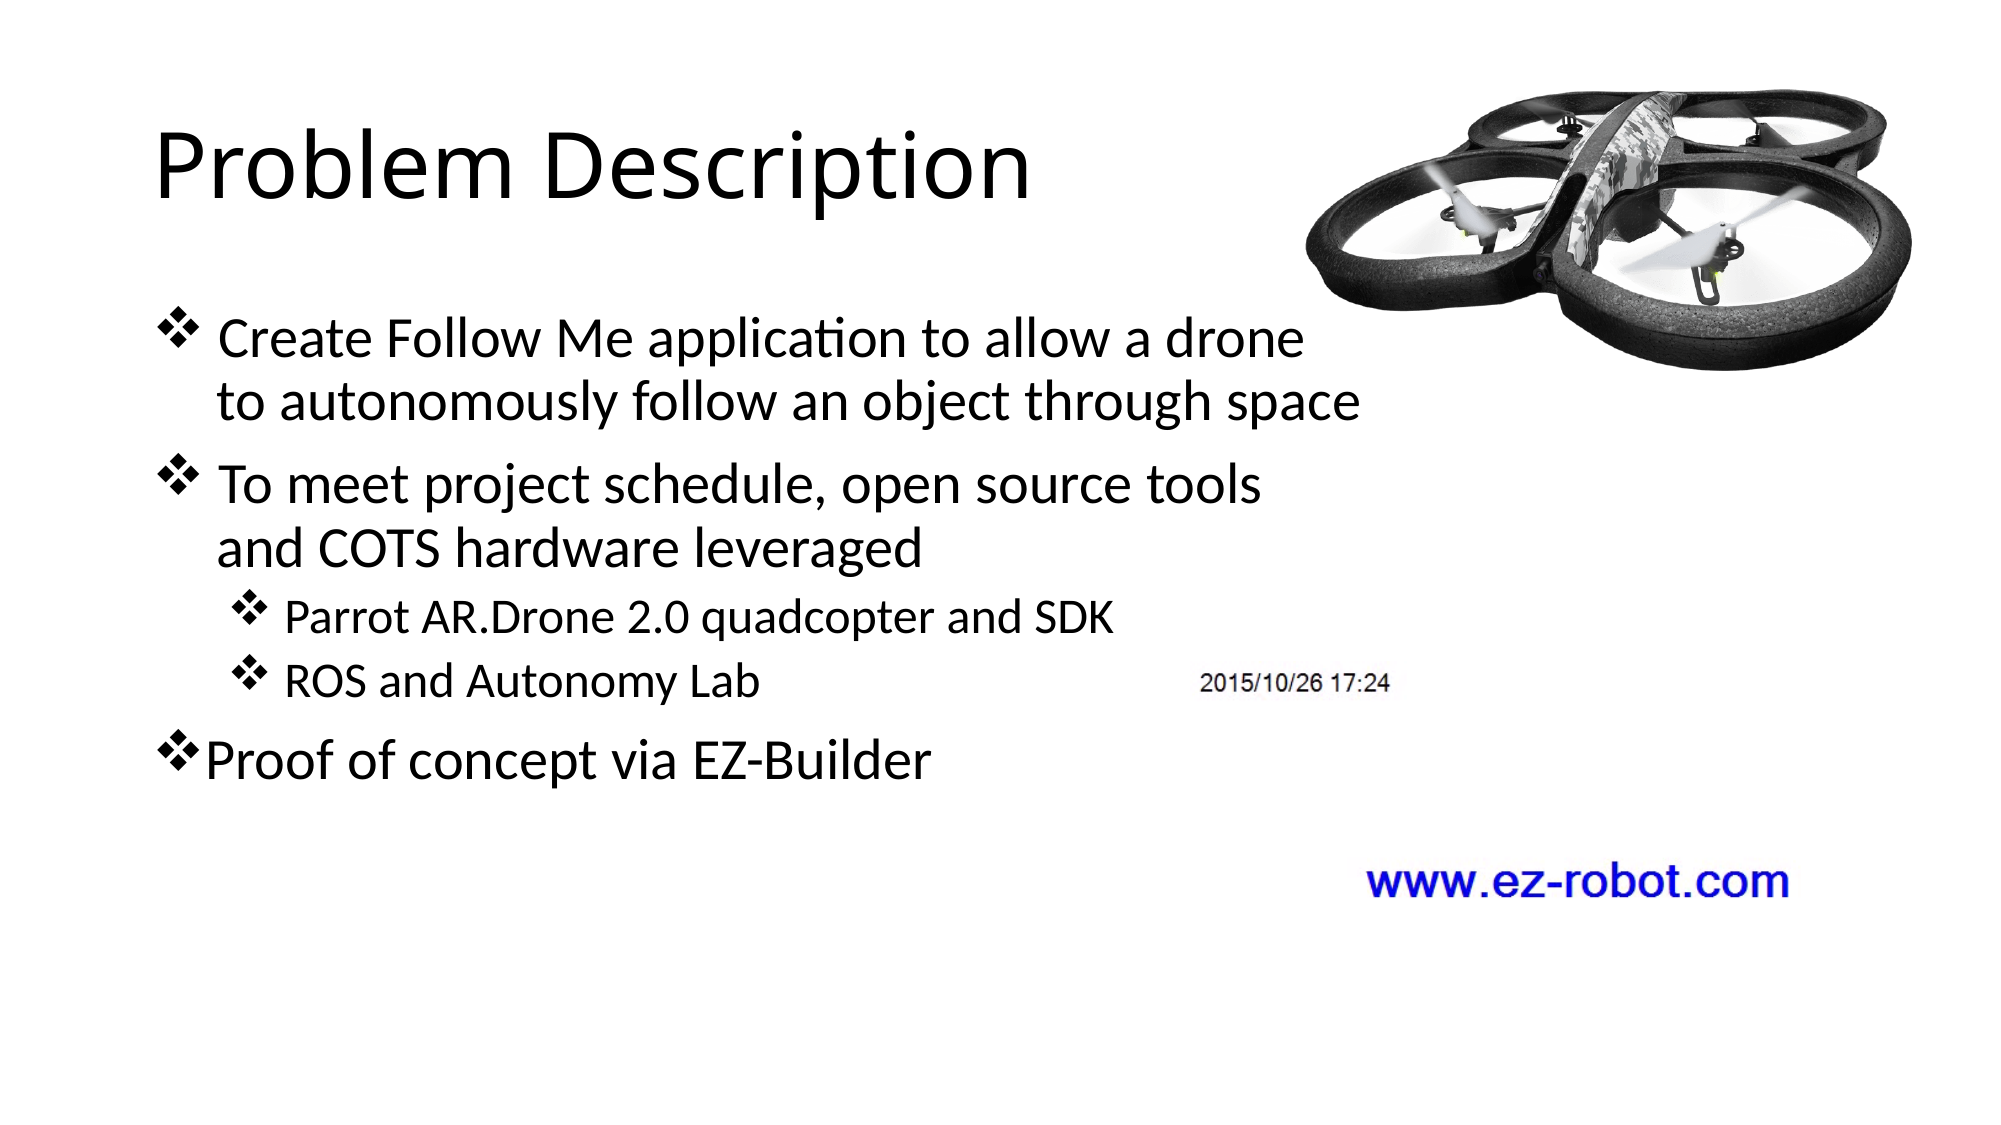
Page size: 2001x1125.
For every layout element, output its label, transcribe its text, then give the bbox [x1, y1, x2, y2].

picture [1305, 89, 1913, 371]
title Problem Description [137, 59, 1863, 278]
list Create Follow Me application to allow a drone to autonomously follow an object through space To meet project schedule, open source tools and COTS hardware leveraged Parrot AR.Drone 2.0 quadcopter and SDK ROS and Autonomy Lab Proof of concept via EZ-Builder [137, 299, 1863, 1014]
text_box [1190, 660, 1979, 1105]
